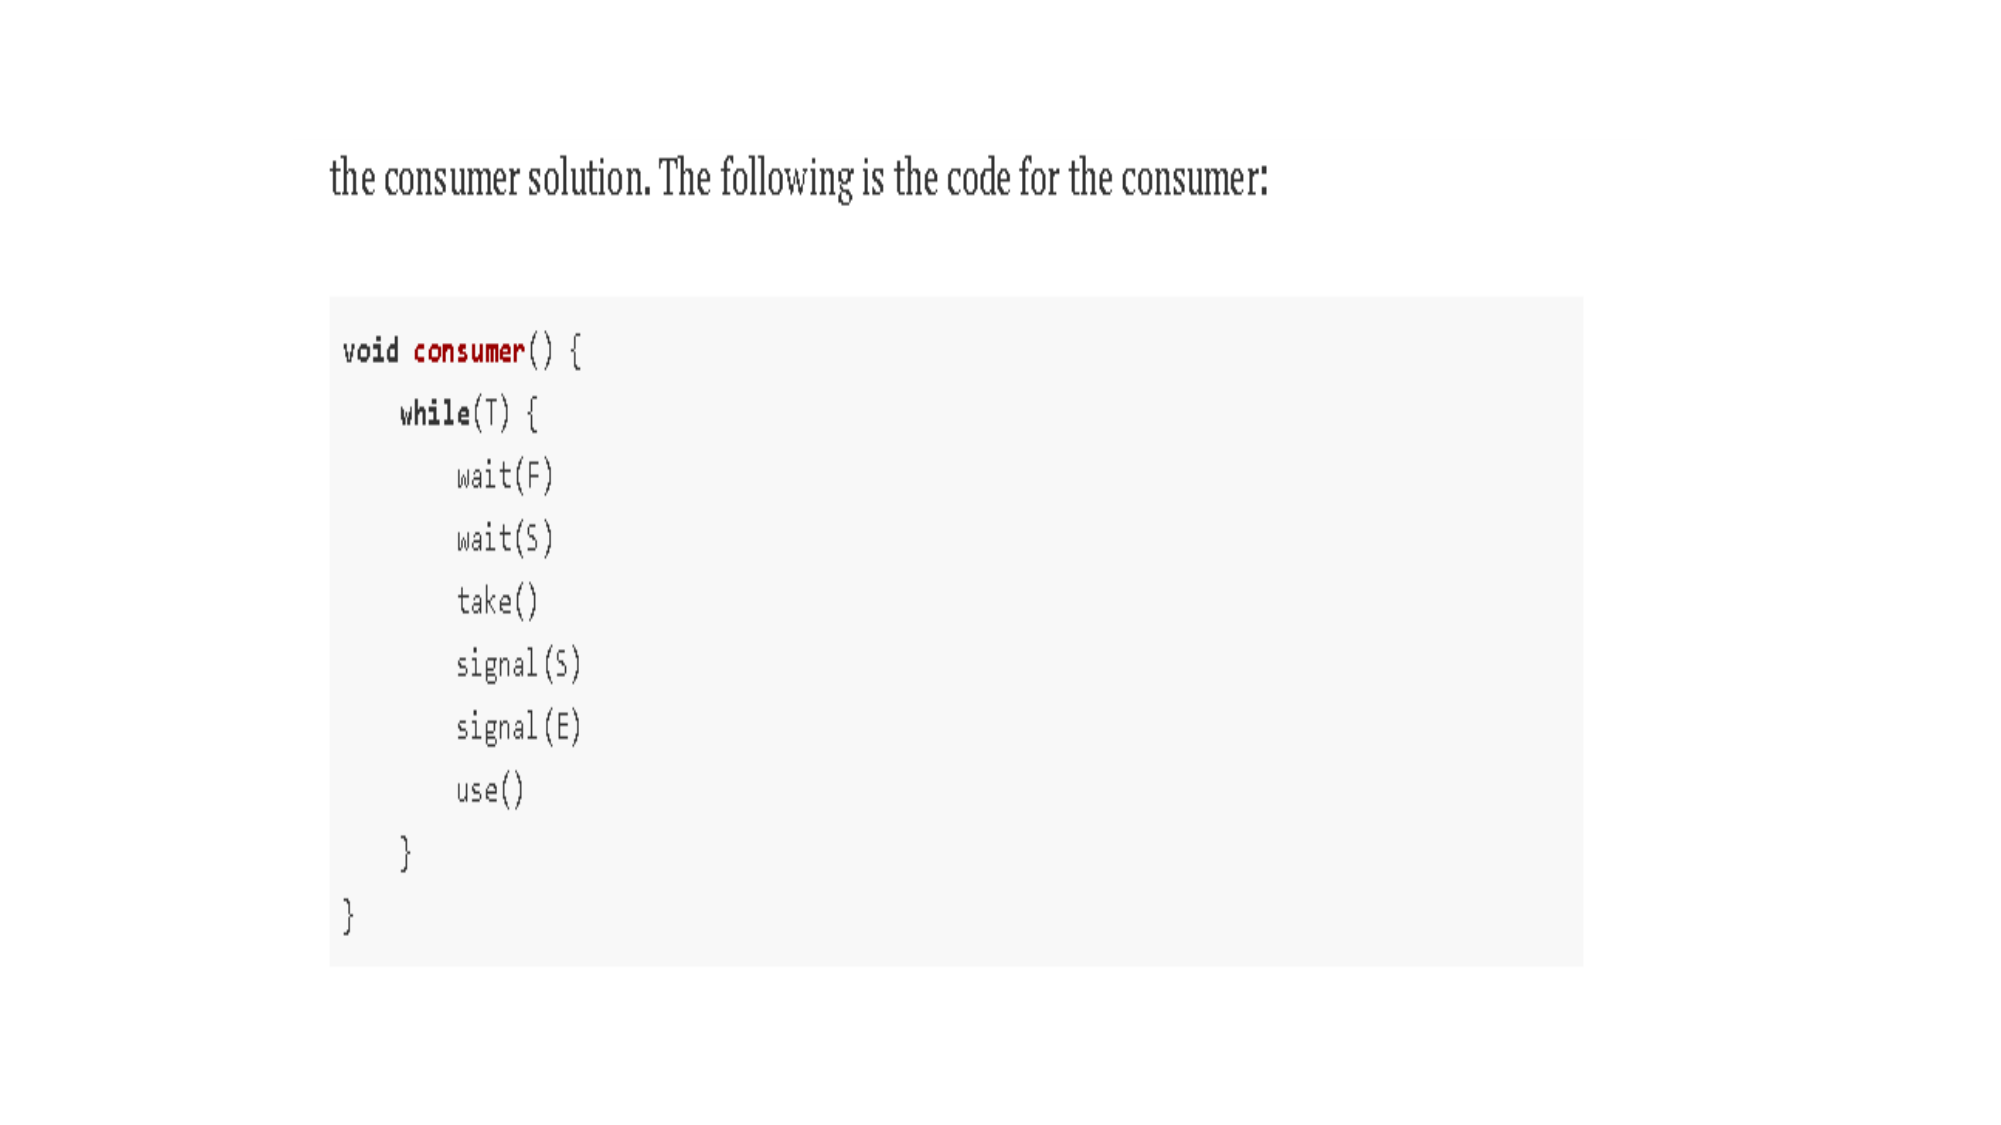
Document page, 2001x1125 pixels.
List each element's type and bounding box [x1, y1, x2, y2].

list [293, 138, 1647, 983]
